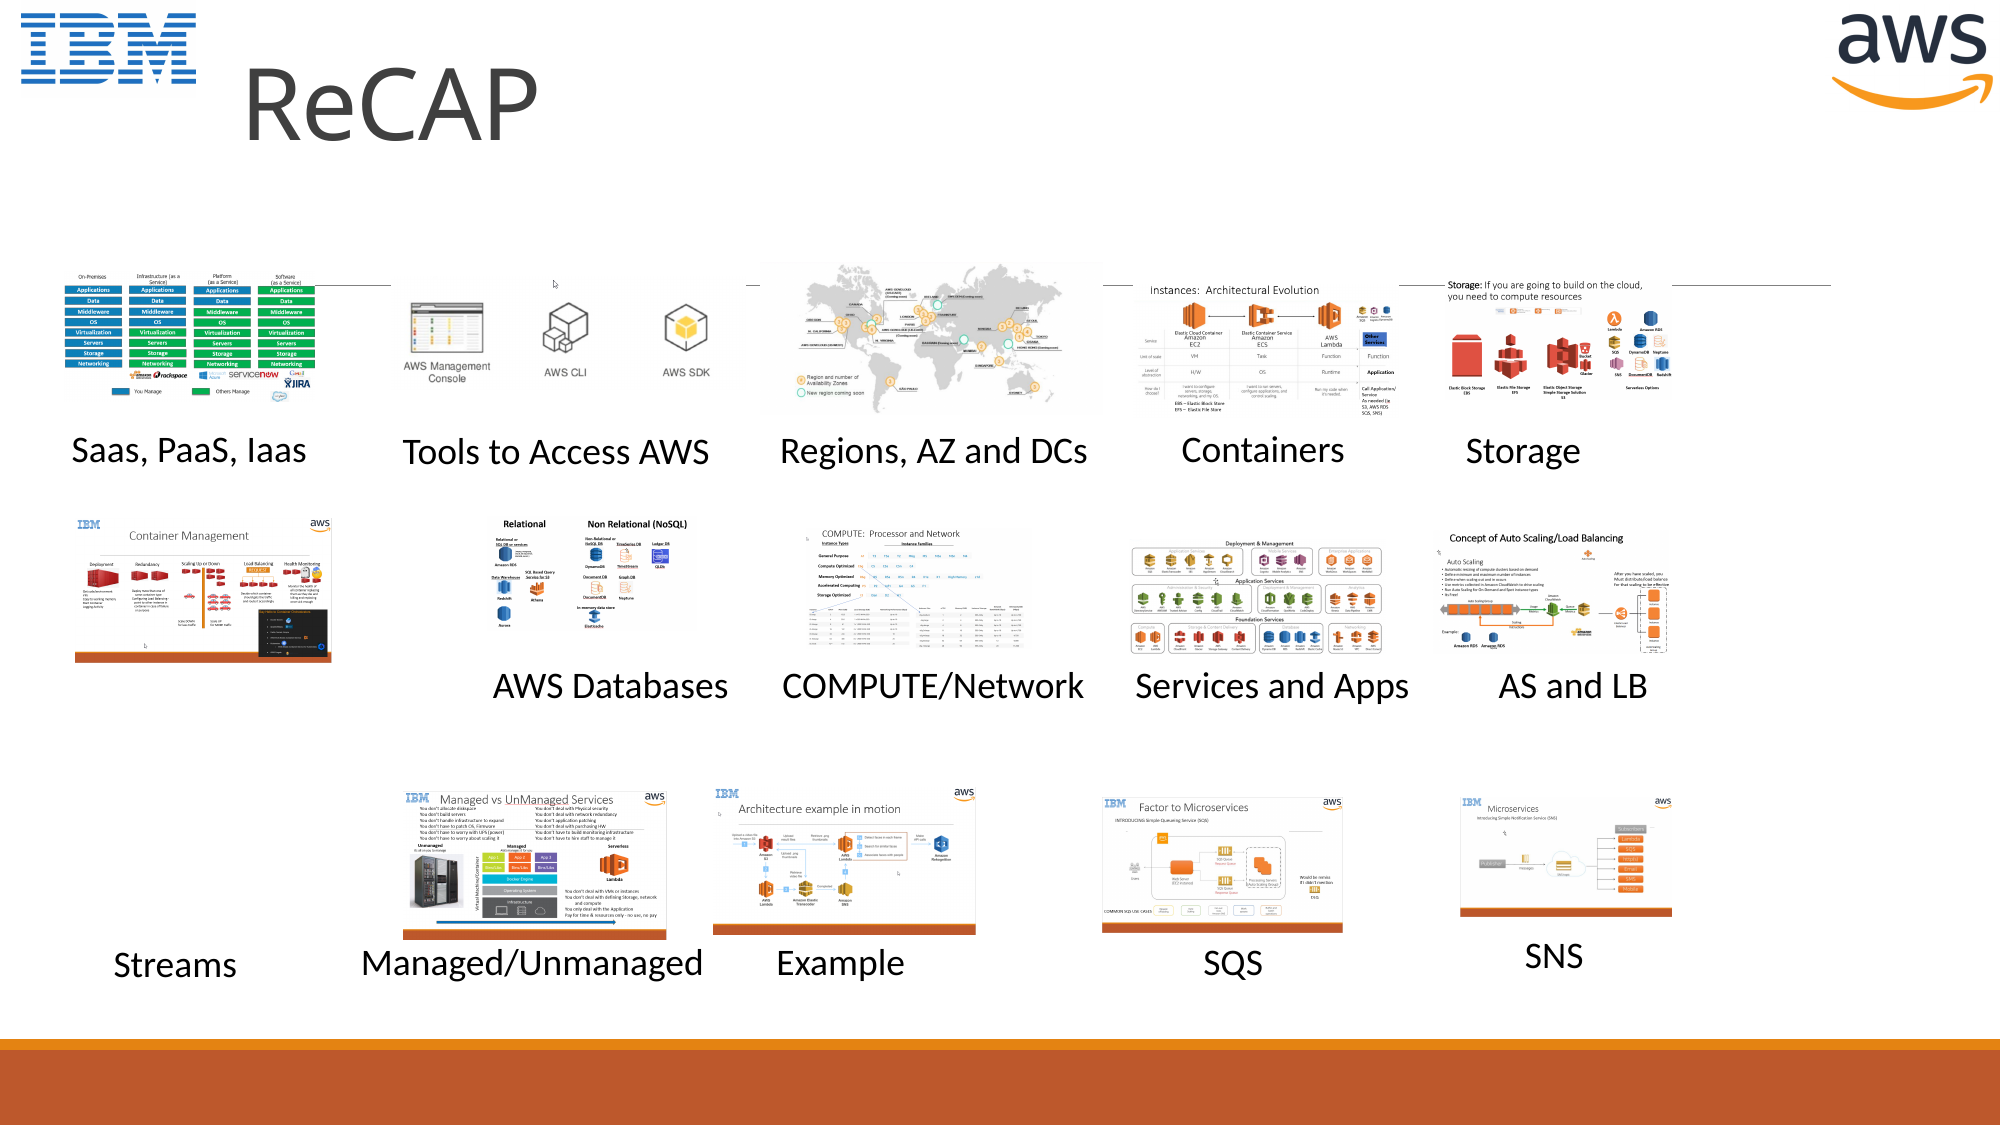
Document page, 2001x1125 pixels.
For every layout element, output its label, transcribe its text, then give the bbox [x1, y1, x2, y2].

text_box Regions, AZ and DCs [765, 422, 1104, 479]
text_box Storage [1451, 418, 1597, 479]
text_box Managed/Unmanaged [346, 930, 719, 991]
picture [402, 791, 668, 940]
picture [805, 527, 1033, 650]
text_box SNS [1510, 927, 1599, 984]
text_box Services and Apps [1120, 653, 1425, 714]
picture [1132, 284, 1399, 419]
text_box Streams [98, 932, 253, 993]
text_box Example [761, 943, 921, 991]
text_box AWS Databases [478, 653, 744, 714]
picture [21, 0, 197, 99]
text_box Saas, PaaS, Iaas [56, 417, 323, 477]
text_box AS and LB [1475, 664, 1664, 714]
text_box SQS [1188, 941, 1279, 991]
picture [1129, 539, 1387, 655]
text_box Containers [1166, 427, 1360, 477]
picture [712, 786, 977, 936]
picture [1445, 279, 1672, 400]
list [63, 270, 316, 402]
picture [1101, 796, 1344, 934]
picture [1459, 797, 1672, 918]
text_box COMPUTE/Network [767, 653, 1100, 714]
picture [74, 518, 332, 664]
picture [390, 275, 746, 391]
text_box Tools to Access AWS [387, 419, 725, 480]
picture [1433, 530, 1670, 655]
title ReCAP [225, 45, 1876, 169]
picture [1825, 3, 2000, 113]
picture [760, 261, 1103, 415]
picture [486, 515, 697, 631]
